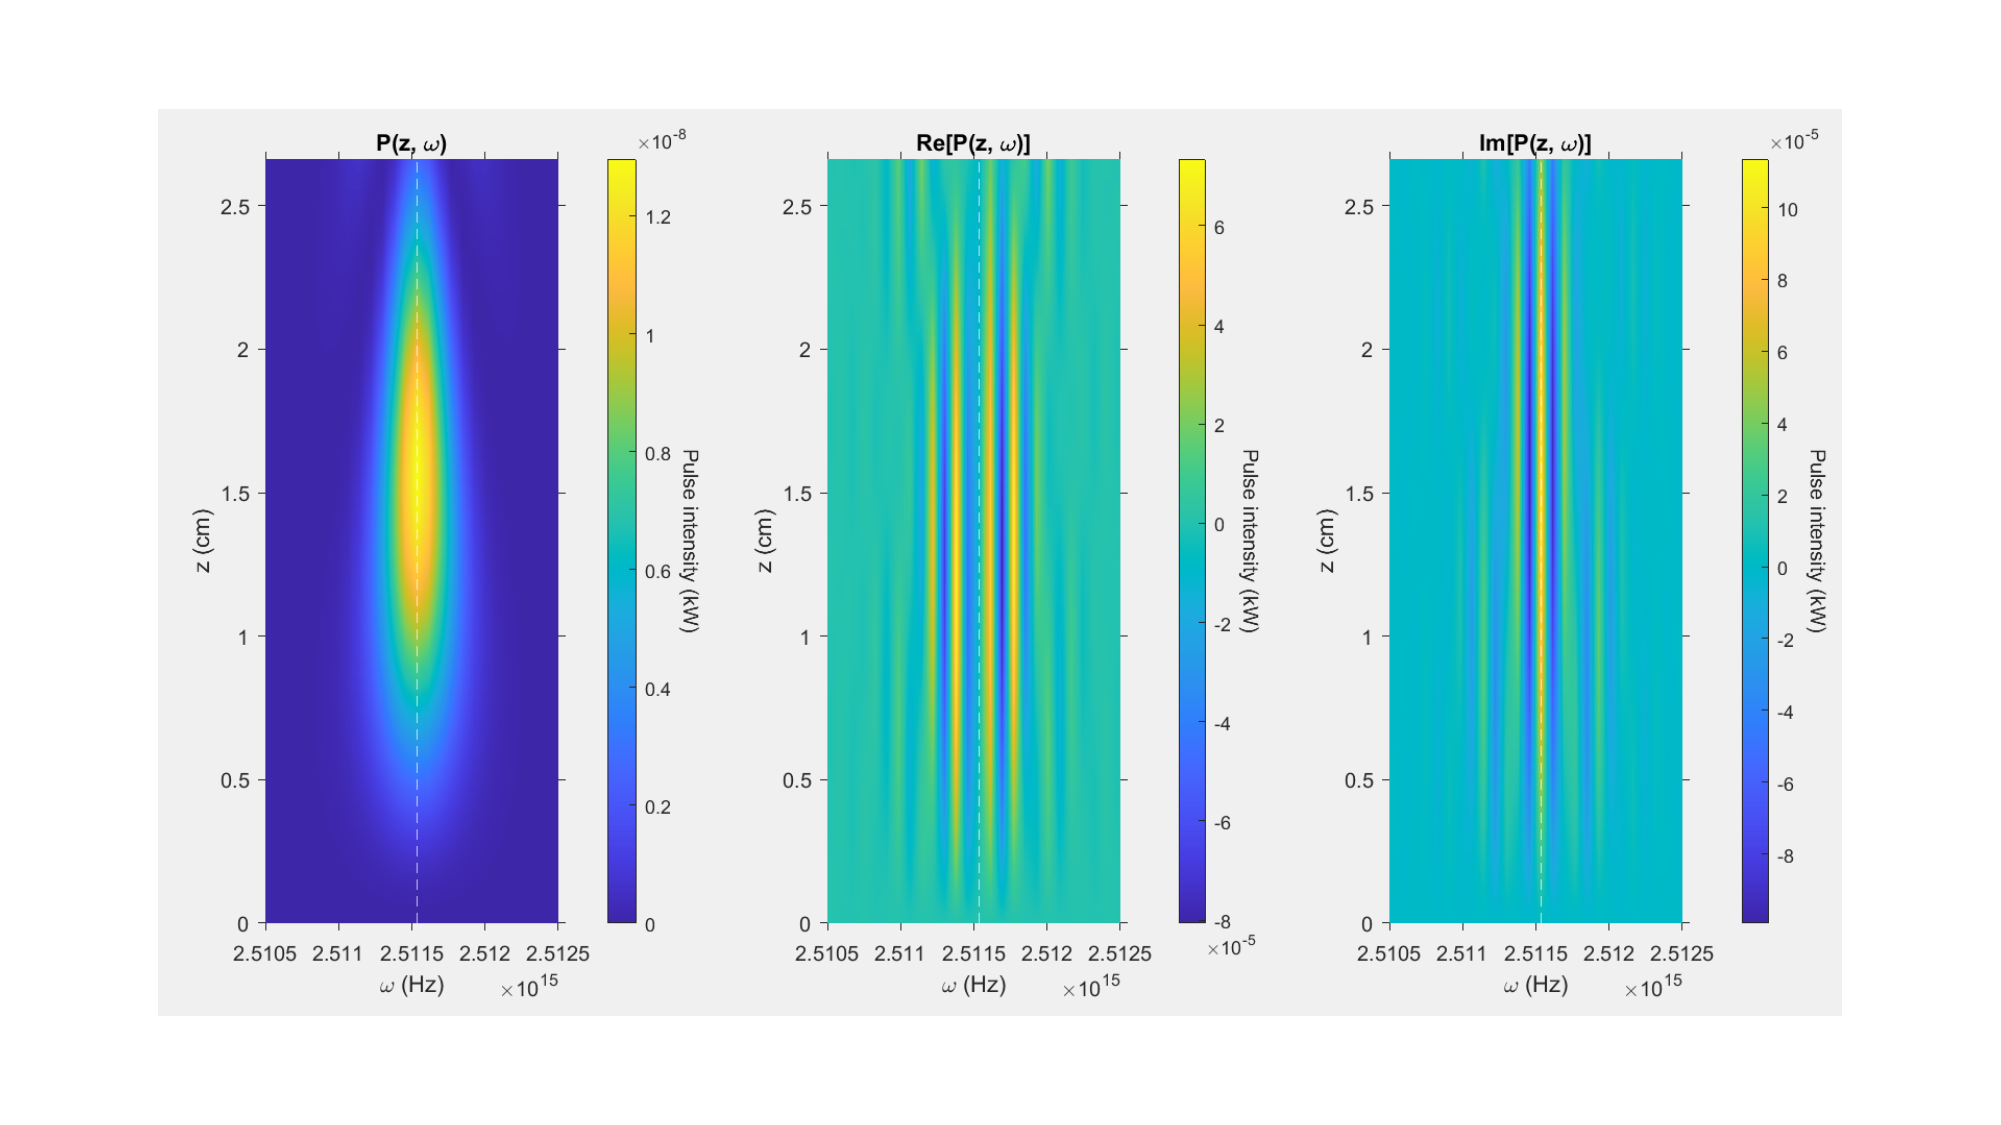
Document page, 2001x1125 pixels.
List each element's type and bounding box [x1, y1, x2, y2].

picture [158, 108, 1842, 1017]
